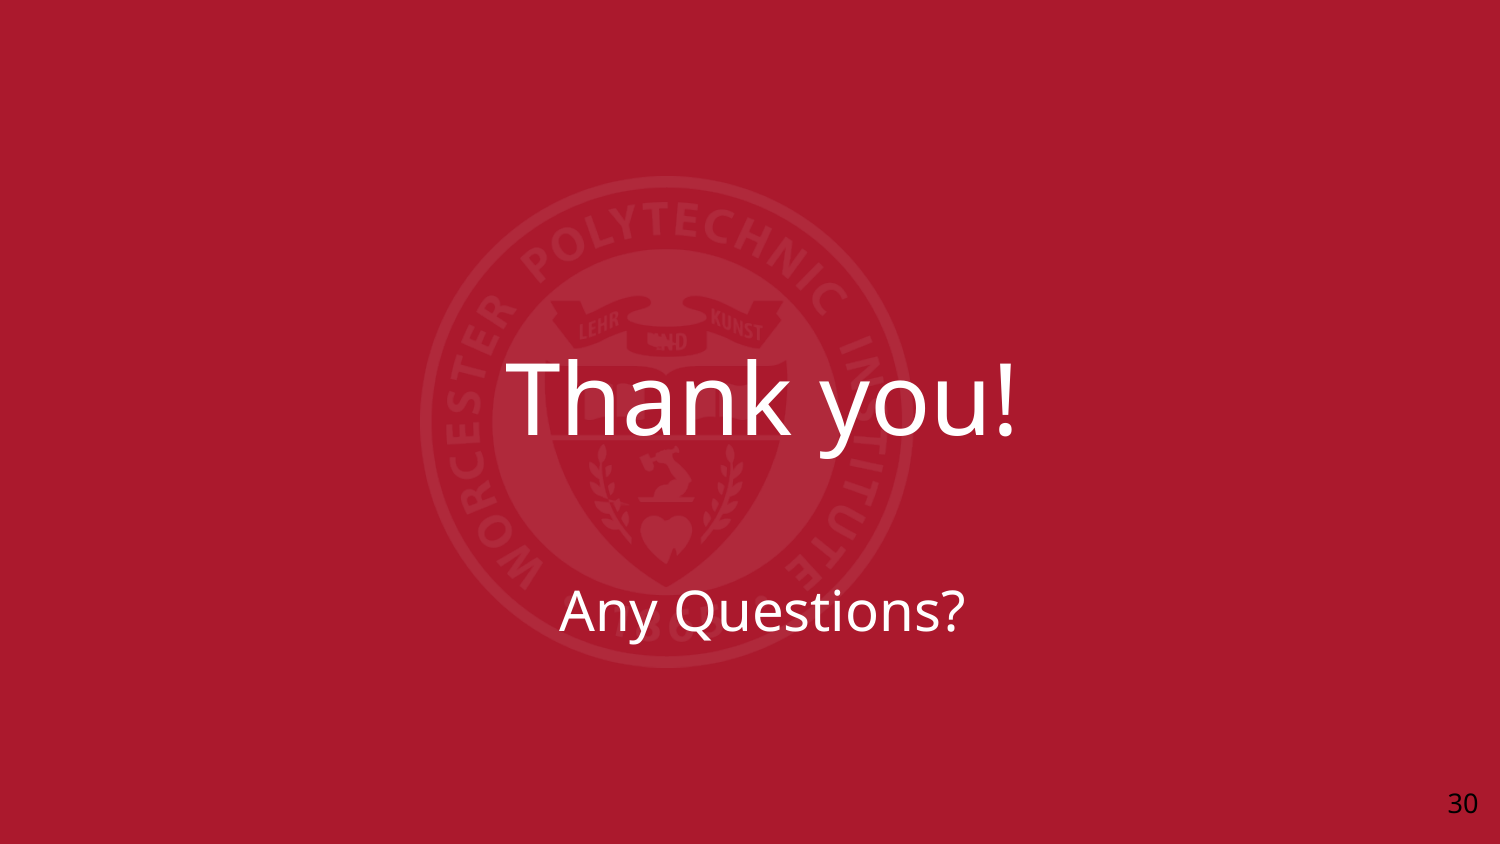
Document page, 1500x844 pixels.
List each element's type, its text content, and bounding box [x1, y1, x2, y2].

slide_number ‹#› [1403, 779, 1494, 844]
picture [420, 176, 915, 668]
text_box Thank you! Any Questions? [437, 328, 1088, 469]
